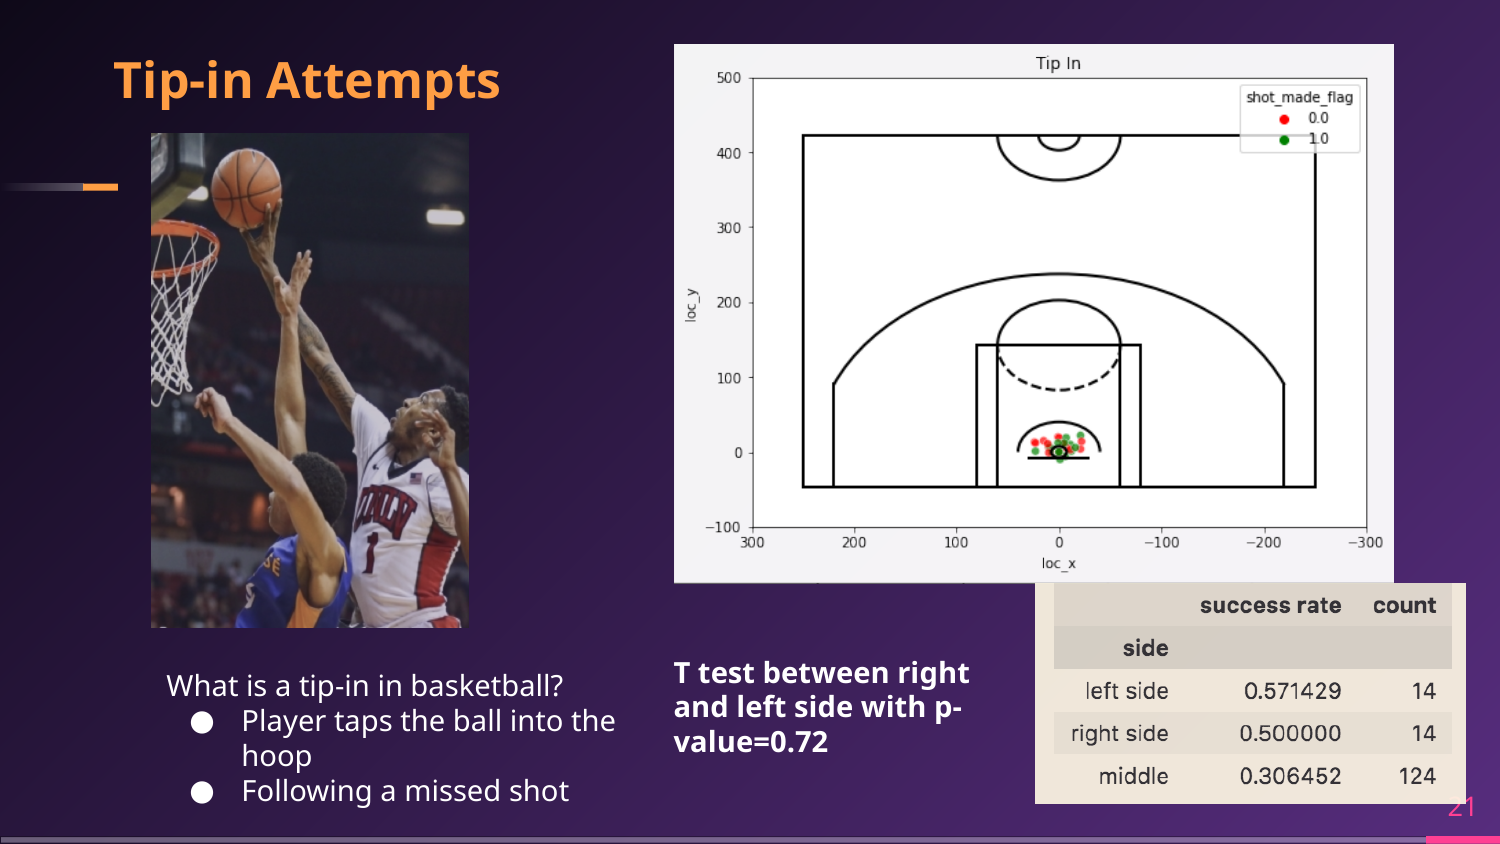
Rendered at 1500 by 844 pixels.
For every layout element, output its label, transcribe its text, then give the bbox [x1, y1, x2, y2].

text_box T test between right and left side with p-value=0.72 [658, 638, 1016, 774]
picture [151, 133, 469, 628]
slide_number ‹#› [1426, 779, 1500, 837]
picture [674, 43, 1466, 804]
text_box What is a tip-in in basketball? Player taps the ball into the hoop Following a missed shot [151, 652, 644, 822]
title Tip-in Attempts [114, 44, 671, 110]
